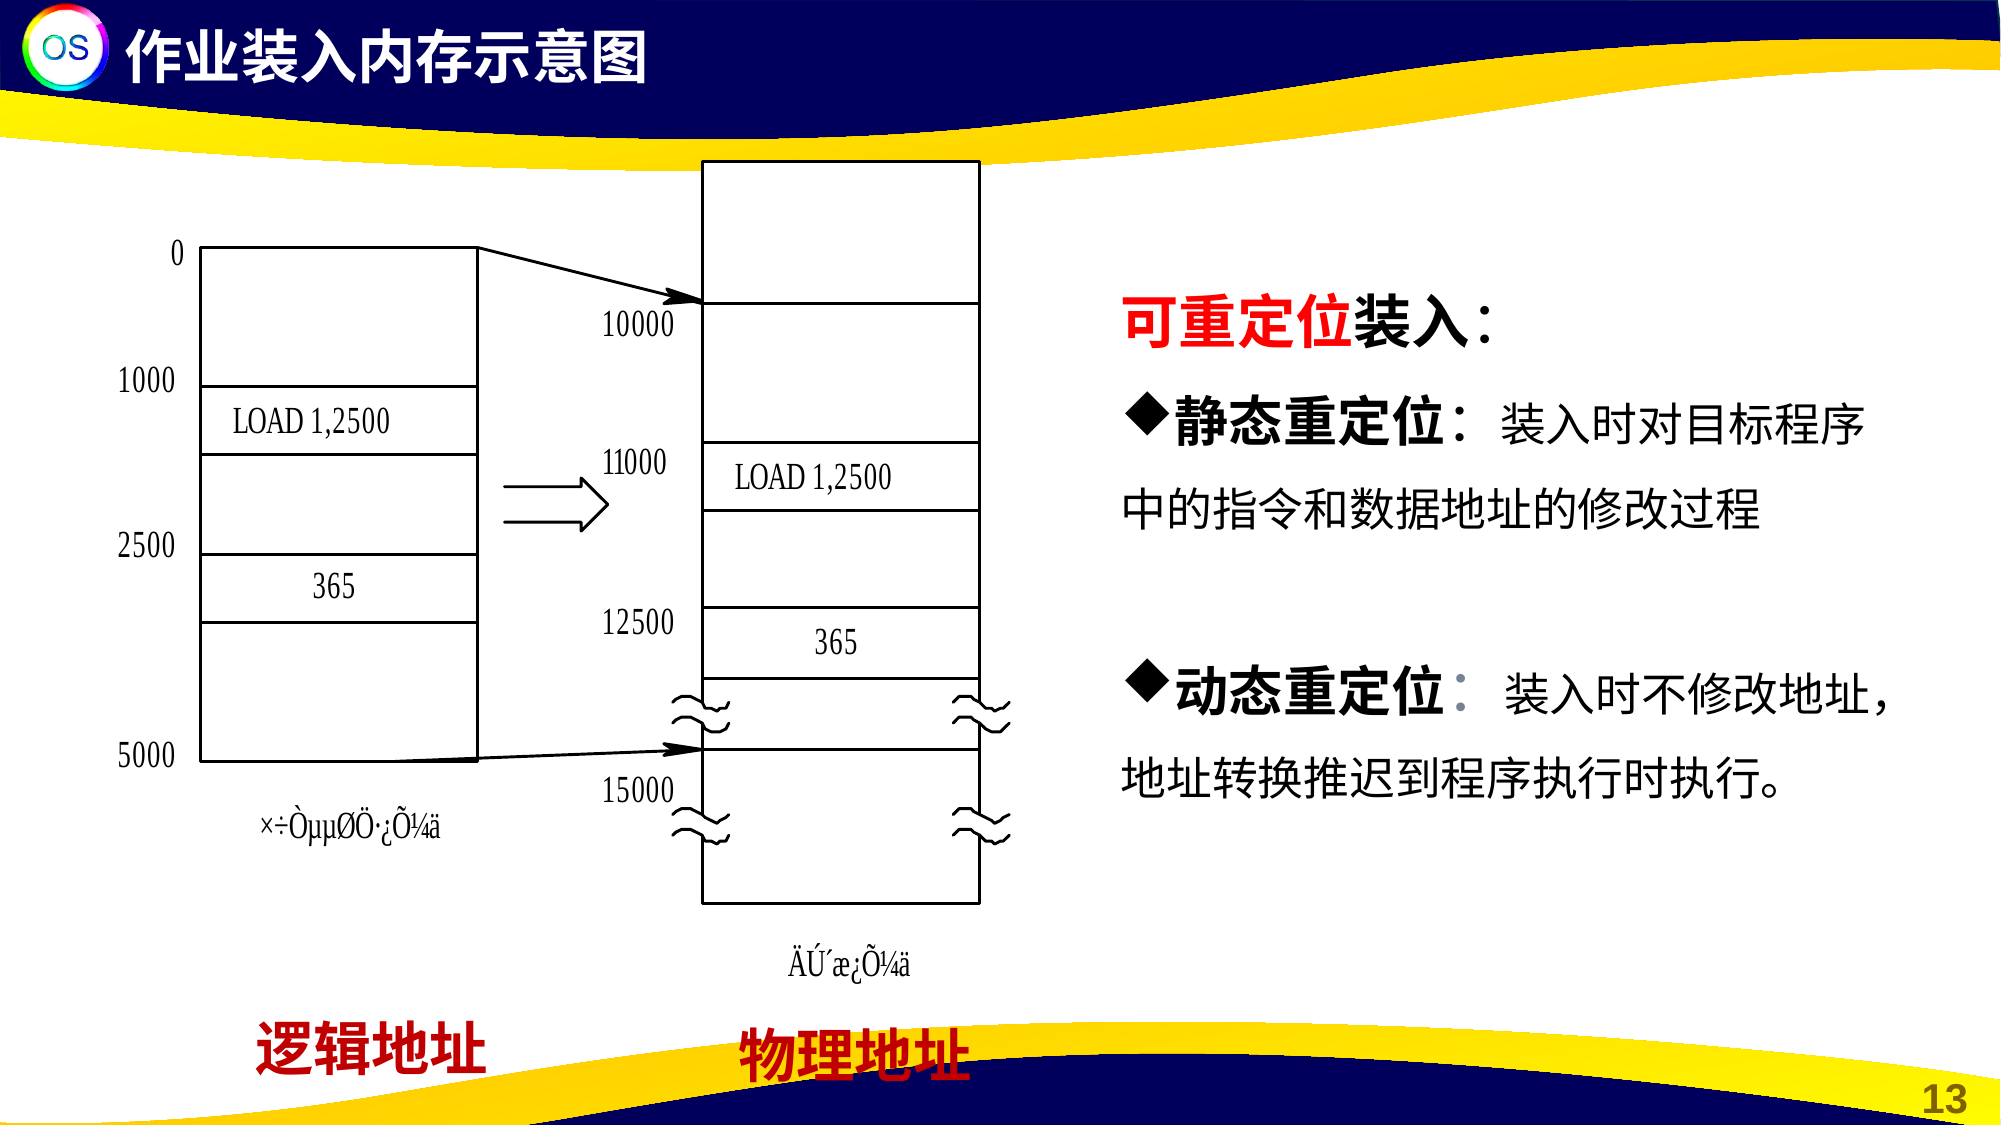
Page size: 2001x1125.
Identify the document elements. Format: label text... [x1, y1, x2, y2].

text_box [46, 150, 1083, 1013]
text_box 逻辑地址 [240, 1013, 539, 1090]
text_box 物理地址 [723, 1013, 1031, 1097]
picture [22, 3, 109, 91]
text_box 作业装入内存示意图 [109, 12, 1263, 98]
text_box 可重定位装入： 静态重定位：装入时对目标程序中的指令和数据地址的修改过程 动态重定位：装入时不修改地址，地址转换推迟到程序执行时执行。 [1105, 243, 1893, 920]
